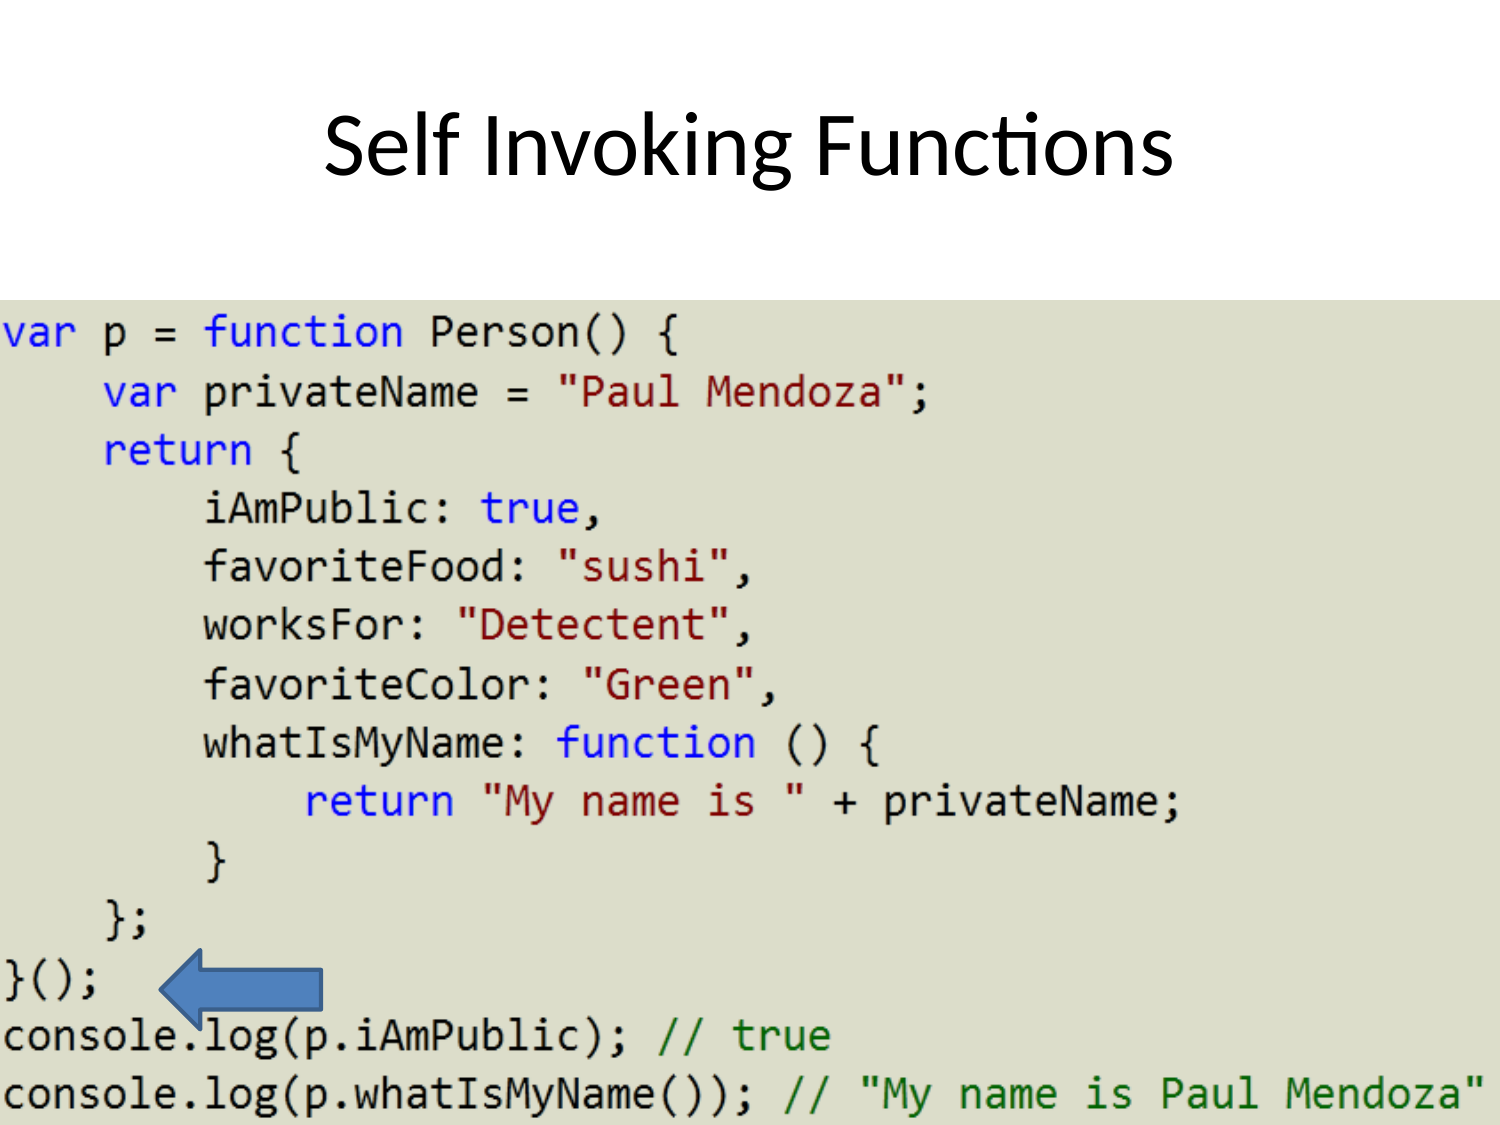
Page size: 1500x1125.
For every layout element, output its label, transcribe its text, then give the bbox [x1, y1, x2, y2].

title Self Invoking Functions [75, 45, 1425, 233]
picture [0, 299, 1500, 1125]
